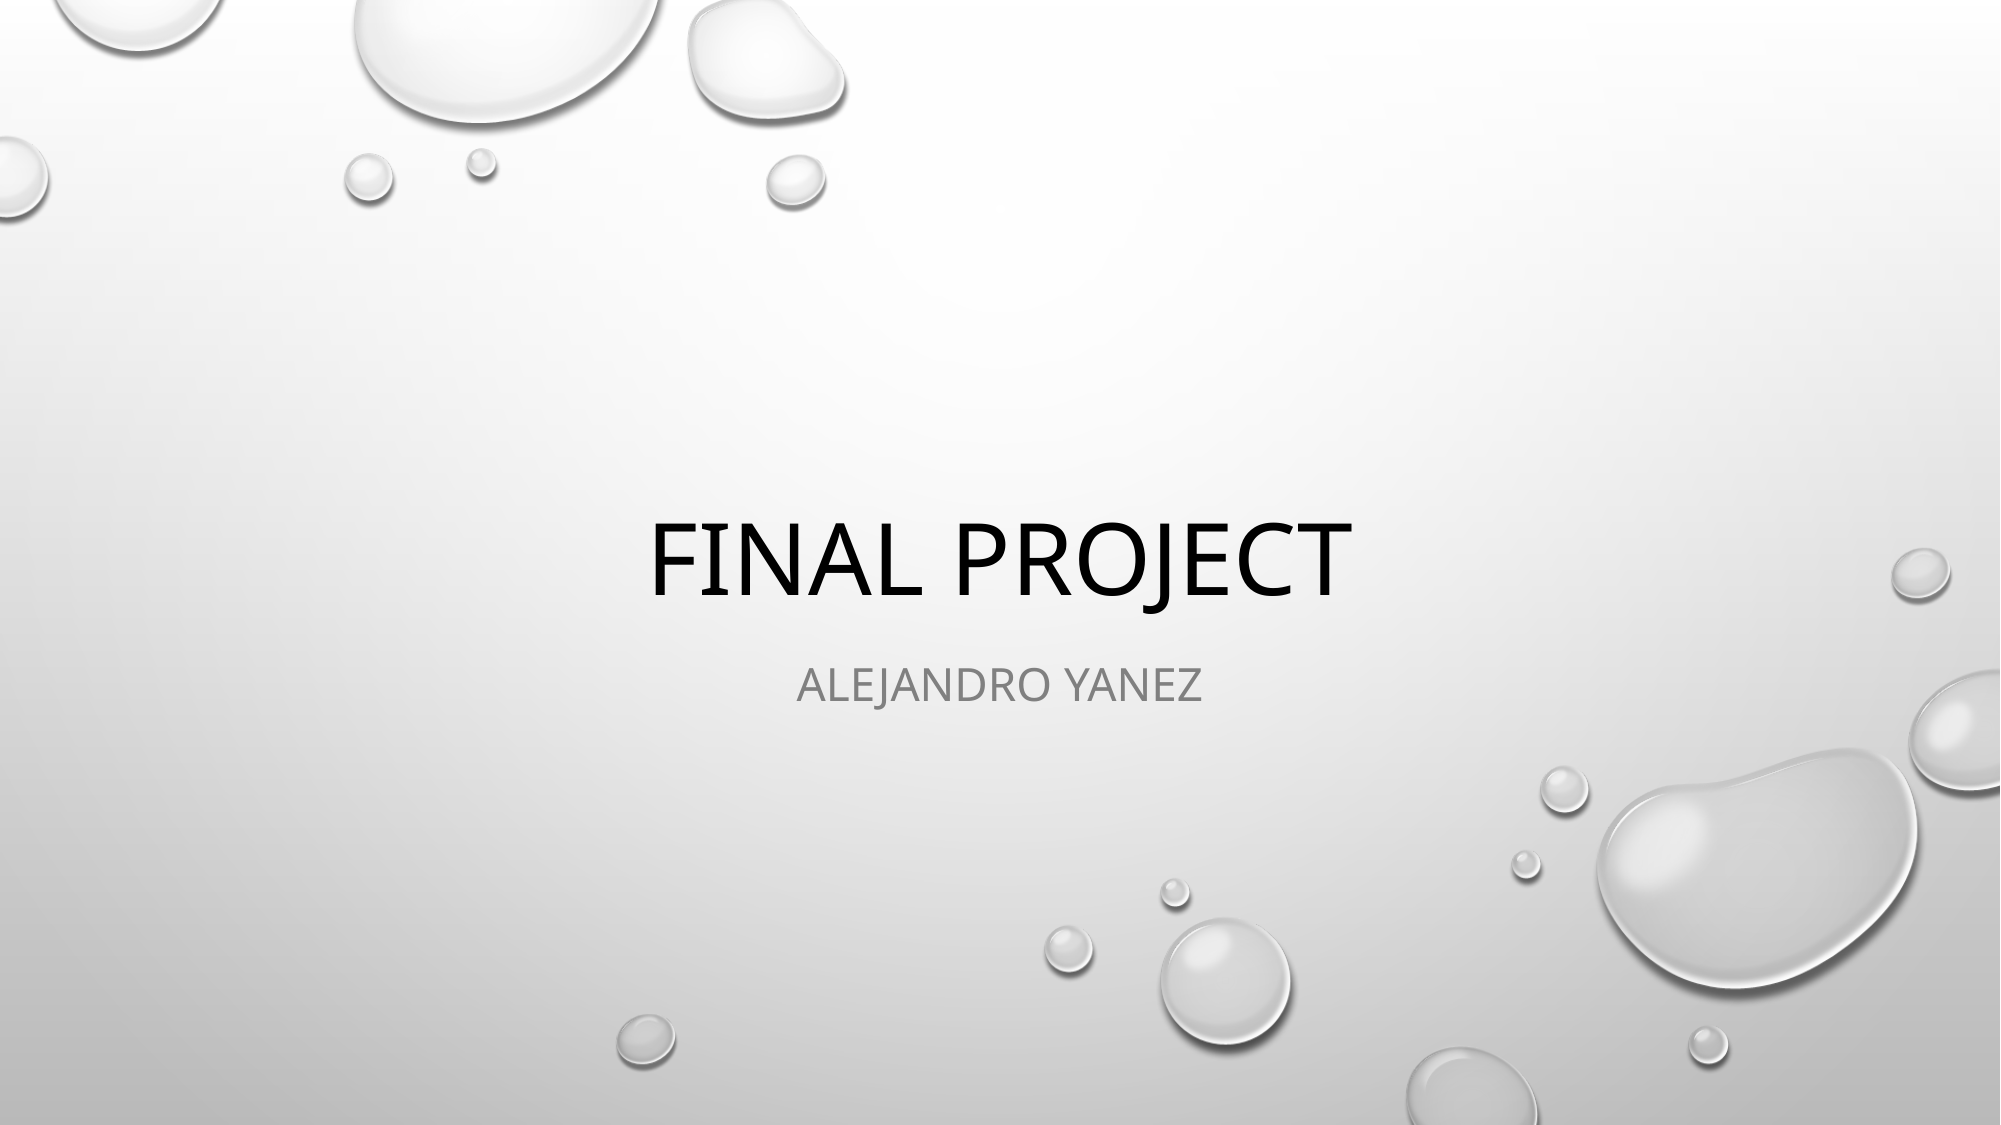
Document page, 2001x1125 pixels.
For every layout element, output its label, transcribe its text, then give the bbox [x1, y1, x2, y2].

picture [0, 0, 2000, 1125]
title Final project [287, 213, 1713, 625]
subtitle Alejandro yanez [287, 637, 1713, 863]
